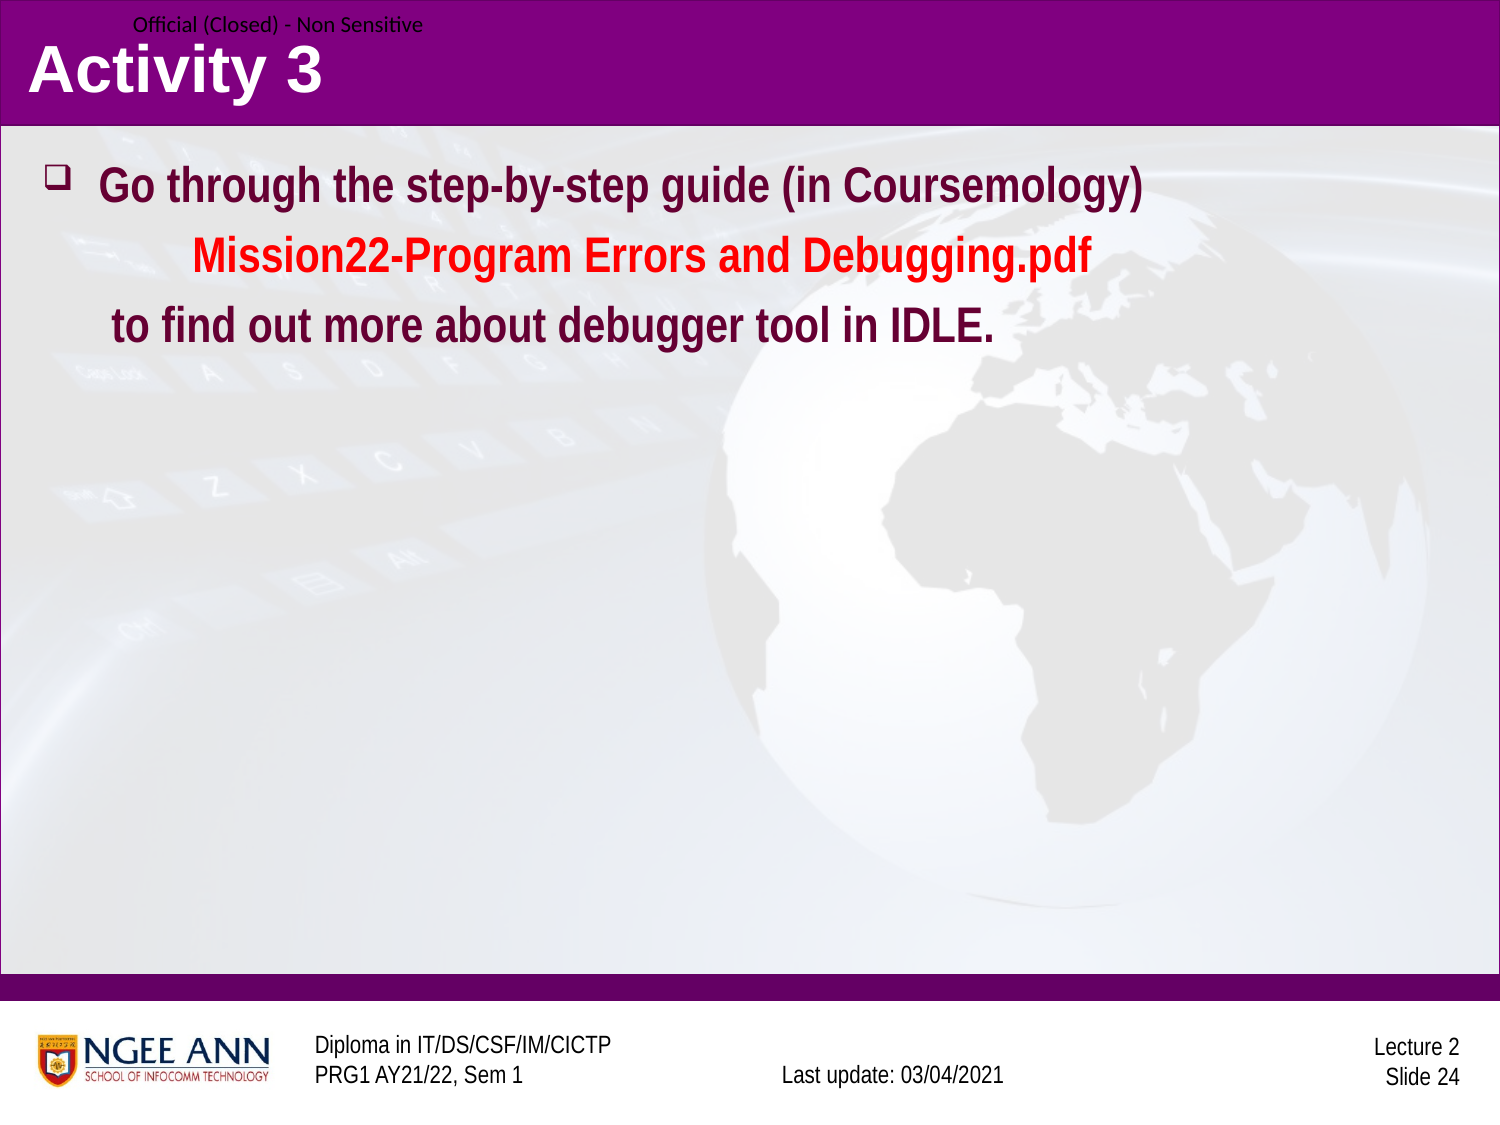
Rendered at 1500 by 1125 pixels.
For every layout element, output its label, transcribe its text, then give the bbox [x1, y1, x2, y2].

picture [12, 1012, 294, 1109]
title Activity 3 [12, 19, 1488, 113]
text_box Go through the step-by-step guide (in Coursemology) Mission22-Program Errors and Debugging.pdf to find out more about debugger tool in IDLE. [27, 144, 1500, 375]
